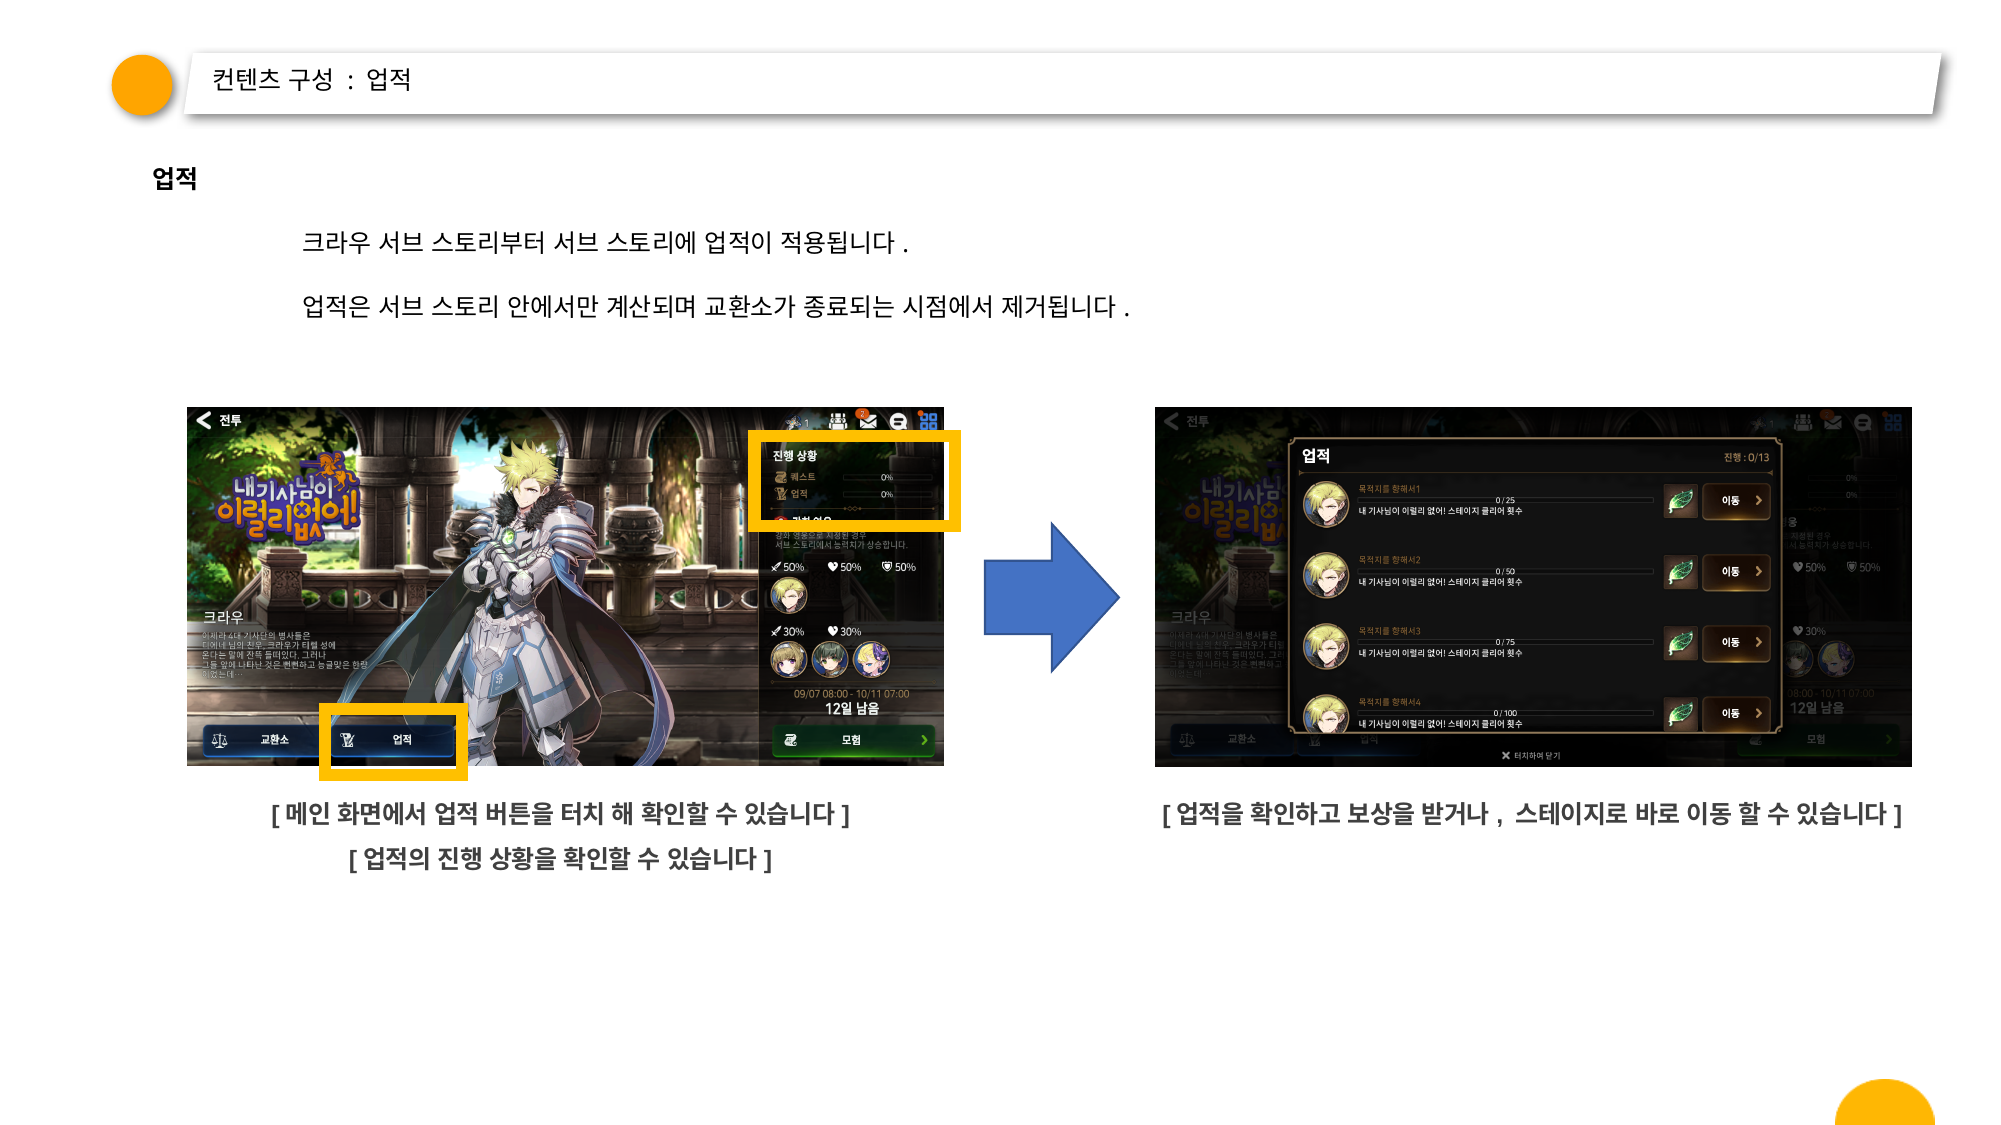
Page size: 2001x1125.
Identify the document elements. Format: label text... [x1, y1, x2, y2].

picture [1835, 1079, 1935, 1125]
title 컨텐츠 구성 : 업적 [197, 59, 1863, 104]
list 업적 크라우 서브 스토리부터 서브 스토리에 업적이 적용됩니다. 업적은 서브 스토리 안에서만 계산되며 교환소가 종료되는 시점에서 제거됩니다. [137, 141, 1863, 1014]
text_box [메인 화면에서 업적 버튼을 터치 해 확인할 수 있습니다] [업적의 진행 상황을 확인할 수 있습니다] [259, 775, 865, 881]
text_box [944, 435, 956, 527]
picture [186, 407, 944, 766]
picture [1155, 407, 1913, 767]
text_box [983, 521, 1121, 674]
text_box [업적을 확인하고 보상을 받거나, 스테이지로 바로 이동 할 수 있습니다] [1150, 775, 1918, 836]
text_box [324, 766, 463, 775]
